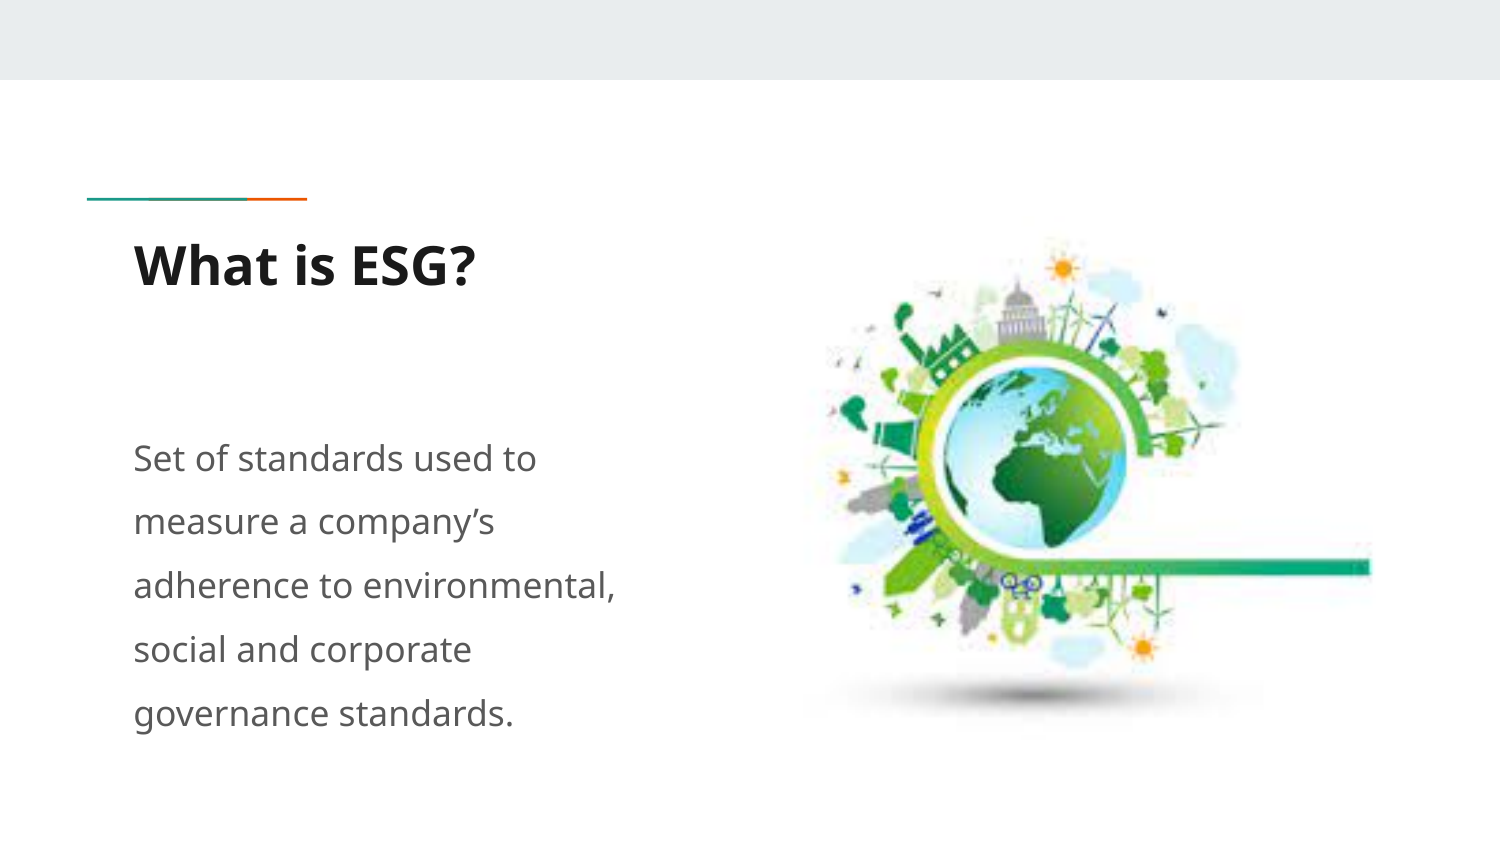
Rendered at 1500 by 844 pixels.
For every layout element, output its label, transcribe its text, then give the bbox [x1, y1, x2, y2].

list Set of standards used to measure a company’s adherence to environmental, social and corporate governance standards. [118, 399, 687, 779]
picture [718, 215, 1400, 764]
title What is ESG? [119, 216, 716, 386]
